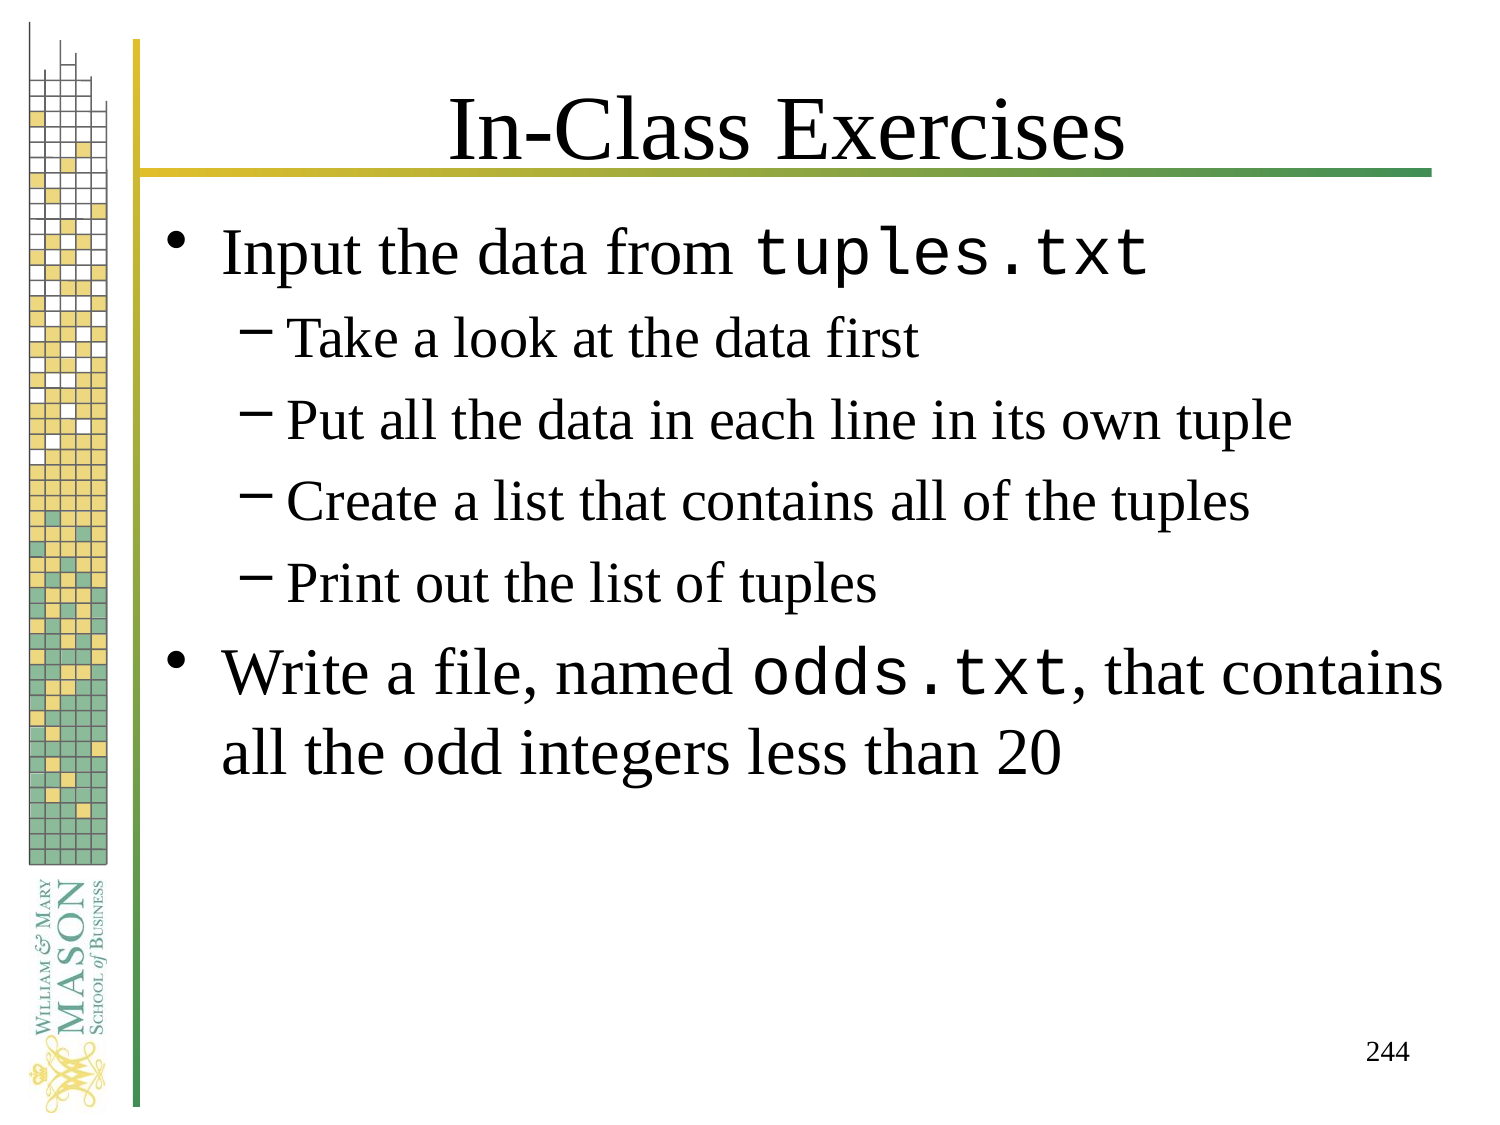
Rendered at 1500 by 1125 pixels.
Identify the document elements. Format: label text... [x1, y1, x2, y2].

table_cell is [29, 879, 107, 1113]
list Input the data from tuples.txt Take a look at the data first Put all the data in each line in its own tuple Create a list that contains all of the tuples Print out the list of tuples Write a file, named odds.txt, that contains all the odd integers less than 20 [150, 200, 1464, 1005]
slide_number 244 [1048, 1024, 1426, 1103]
title In-Class Exercises [150, 45, 1425, 200]
